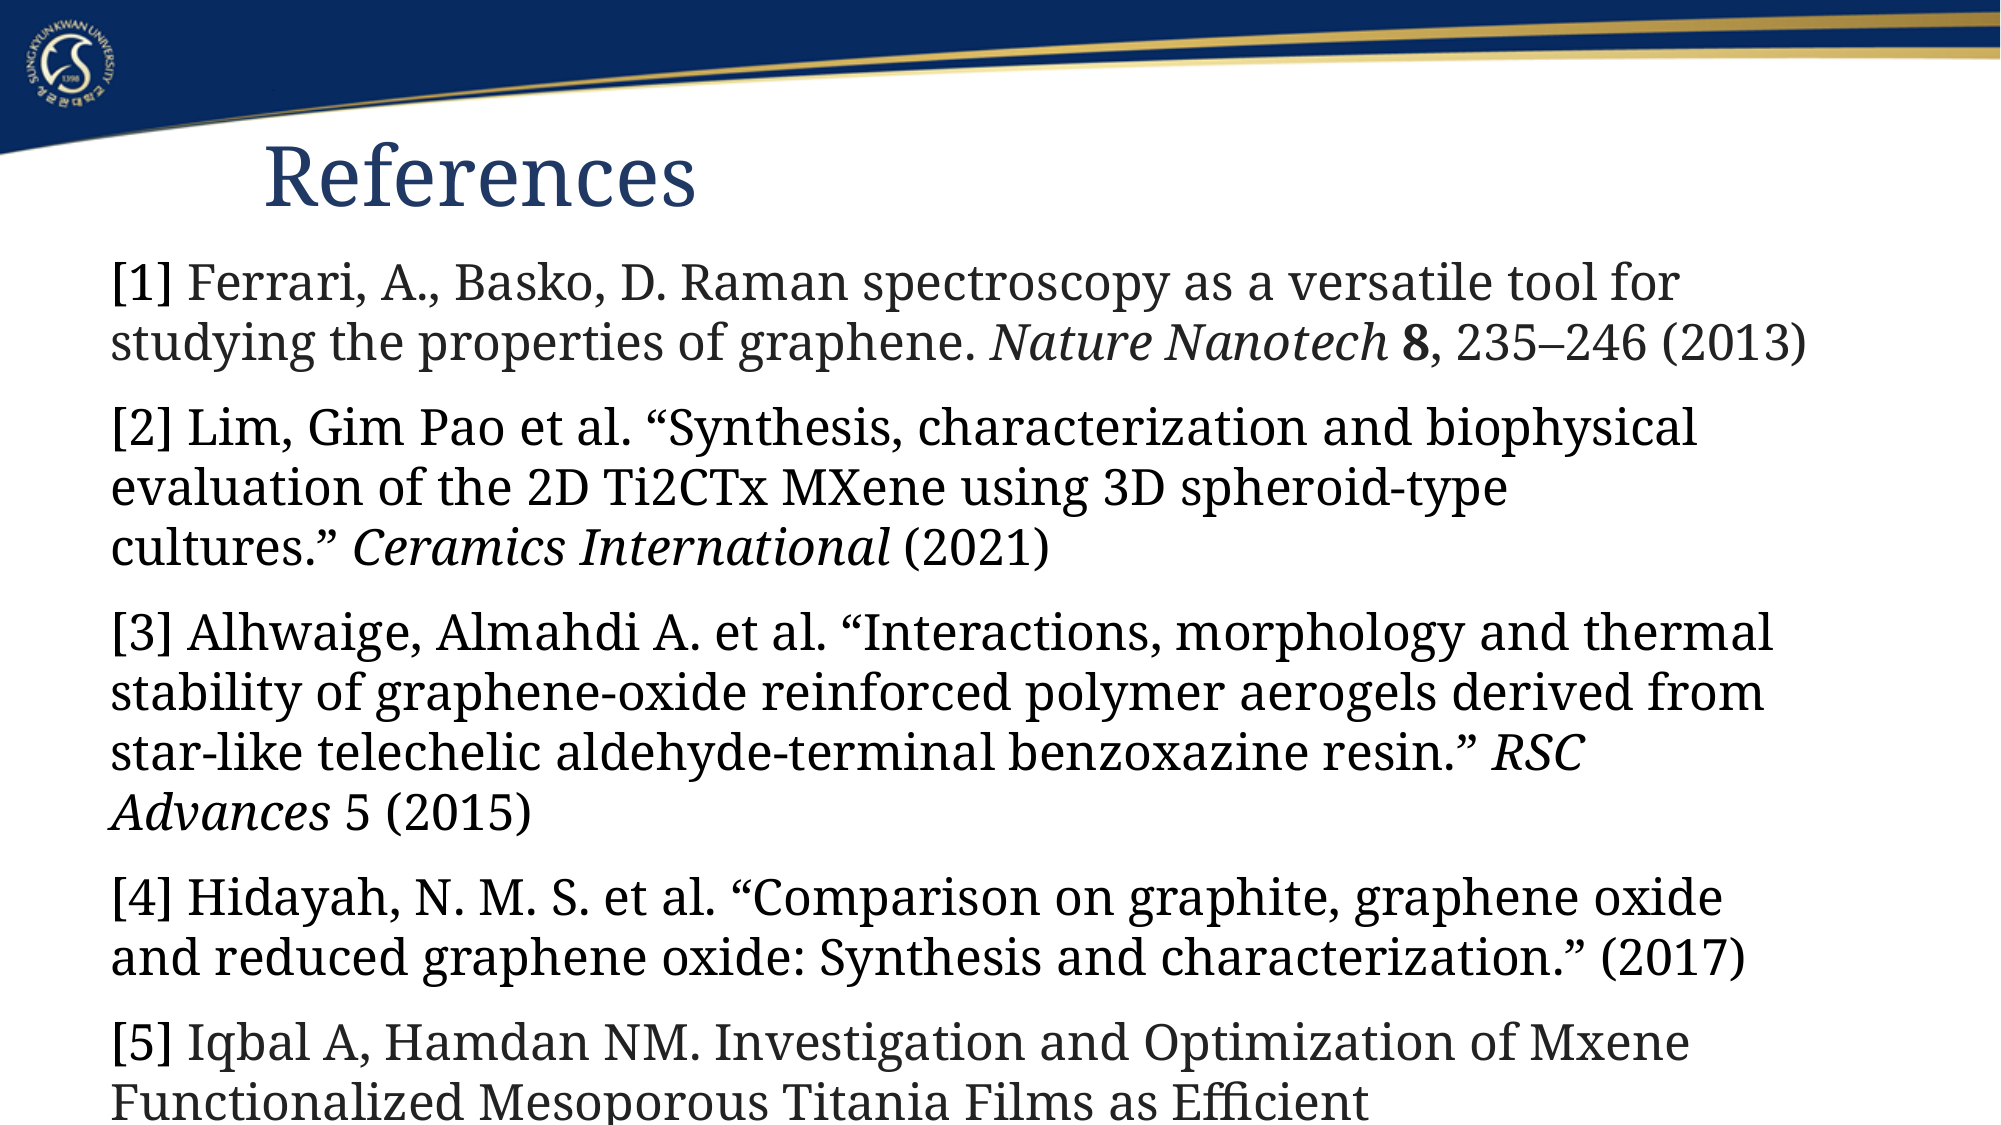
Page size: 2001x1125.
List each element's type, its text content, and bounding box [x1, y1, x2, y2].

picture [0, 0, 2001, 1125]
text_box References [248, 115, 1178, 231]
text_box [1] Ferrari, A., Basko, D. Raman spectroscopy as a versatile tool for studying the properties of graphene. Nature Nanotech 8, 235–246 (2013) [2] Lim, Gim Pao et al. “Synthesis, characterization and biophysical evaluation of the 2D Ti2CTx MXene using 3D spheroid-type cultures.” Ceramics International (2021) [3] Alhwaige, Almahdi A. et al. “Interactions, morphology and thermal stability of graphene-oxide reinforced polymer aerogels derived from star-like telechelic aldehyde-terminal benzoxazine resin.” RSC Advances 5 (2015) [4] Hidayah, N. M. S. et al. “Comparison on graphite, graphene oxide and reduced graphene oxide: Synthesis and characterization.” (2017) [5] Iqbal A, Hamdan NM. Investigation and Optimization of Mxene Functionalized Mesoporous Titania Films as Efficient Photoelectrodes. Materials. (2021) [95, 243, 1844, 1125]
